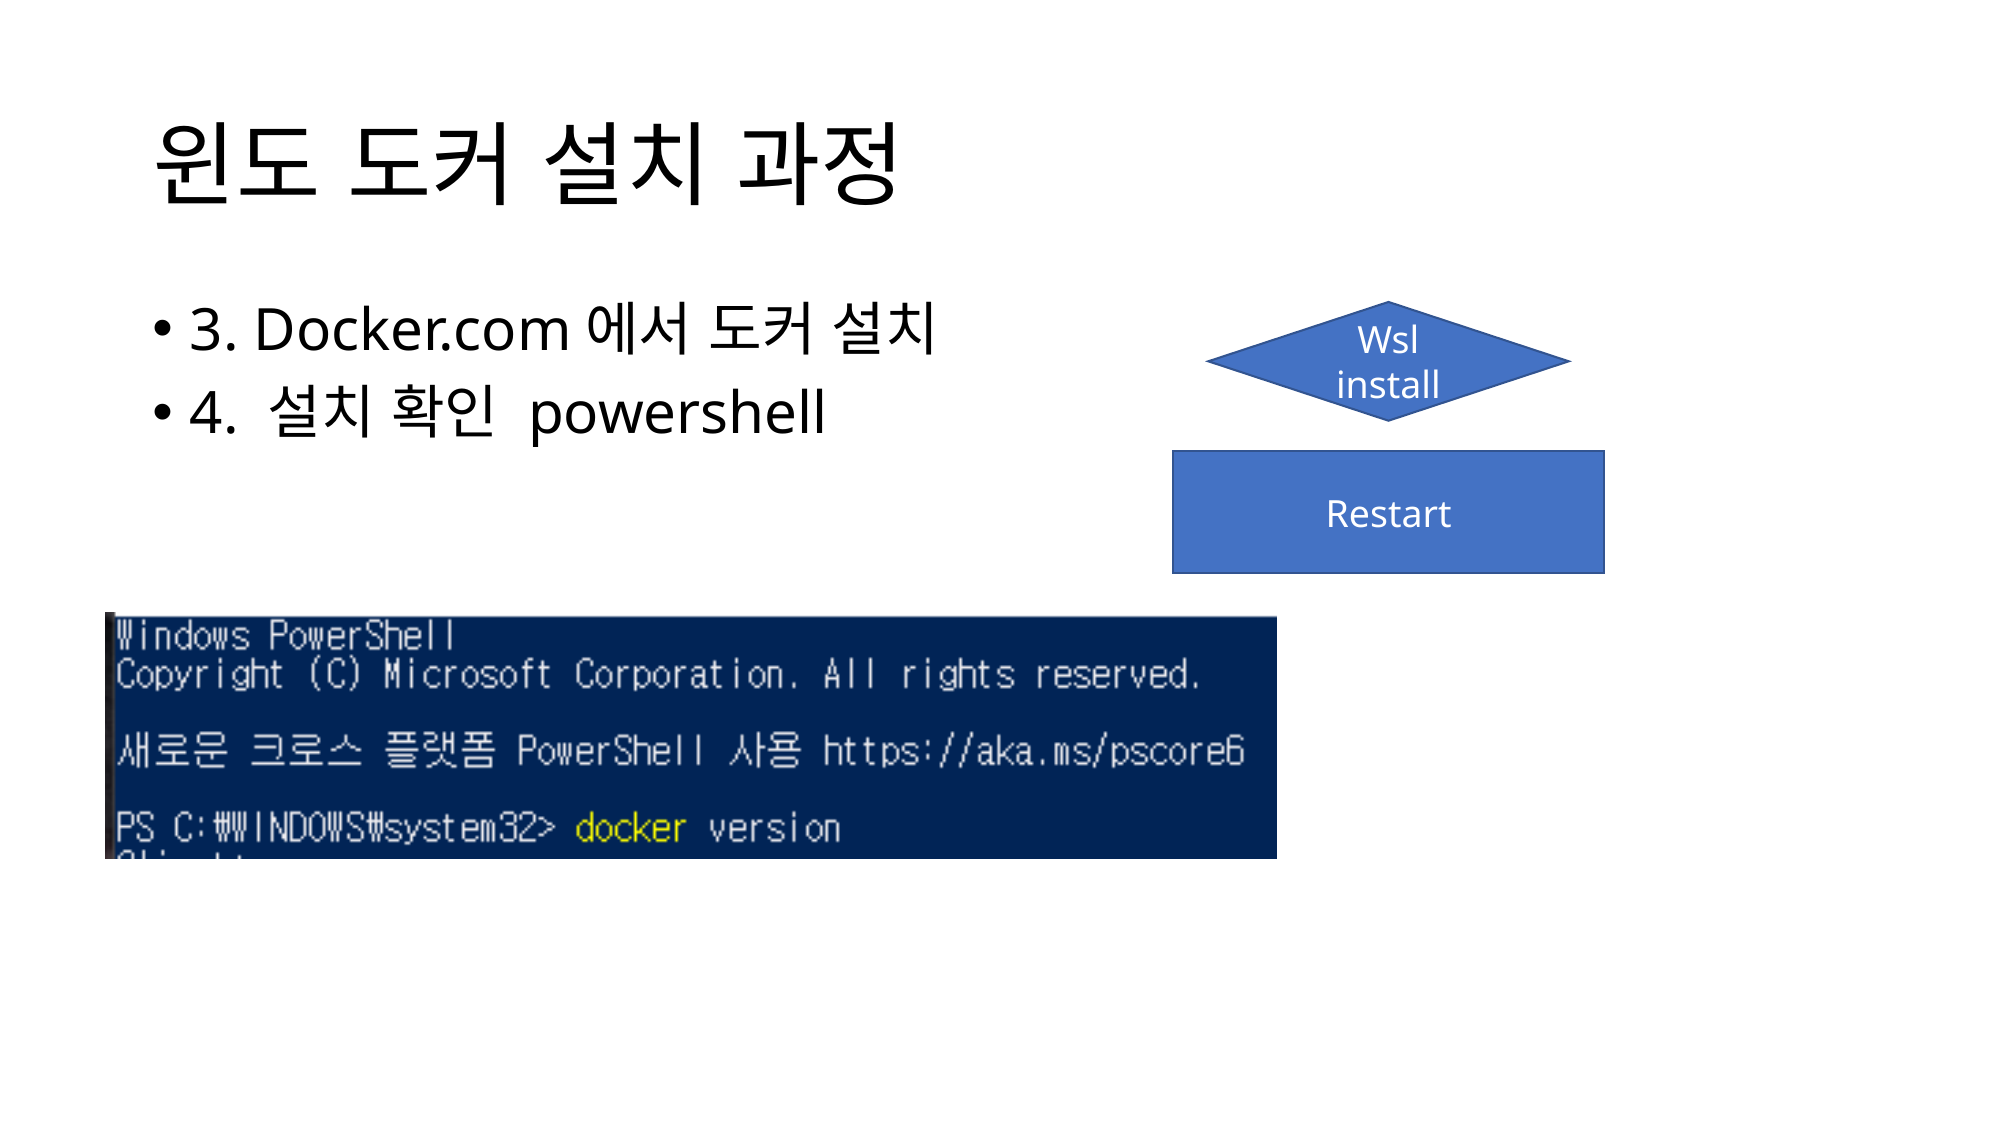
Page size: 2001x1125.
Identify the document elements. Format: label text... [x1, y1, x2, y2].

text_box Wsl install [1205, 300, 1573, 422]
text_box Restart [1172, 450, 1605, 574]
title 윈도 도커 설치 과정 [137, 59, 1863, 278]
picture [105, 612, 1277, 859]
list 3. Docker.com에서 도커 설치 4. 설치 확인 powershell [137, 292, 1863, 1007]
